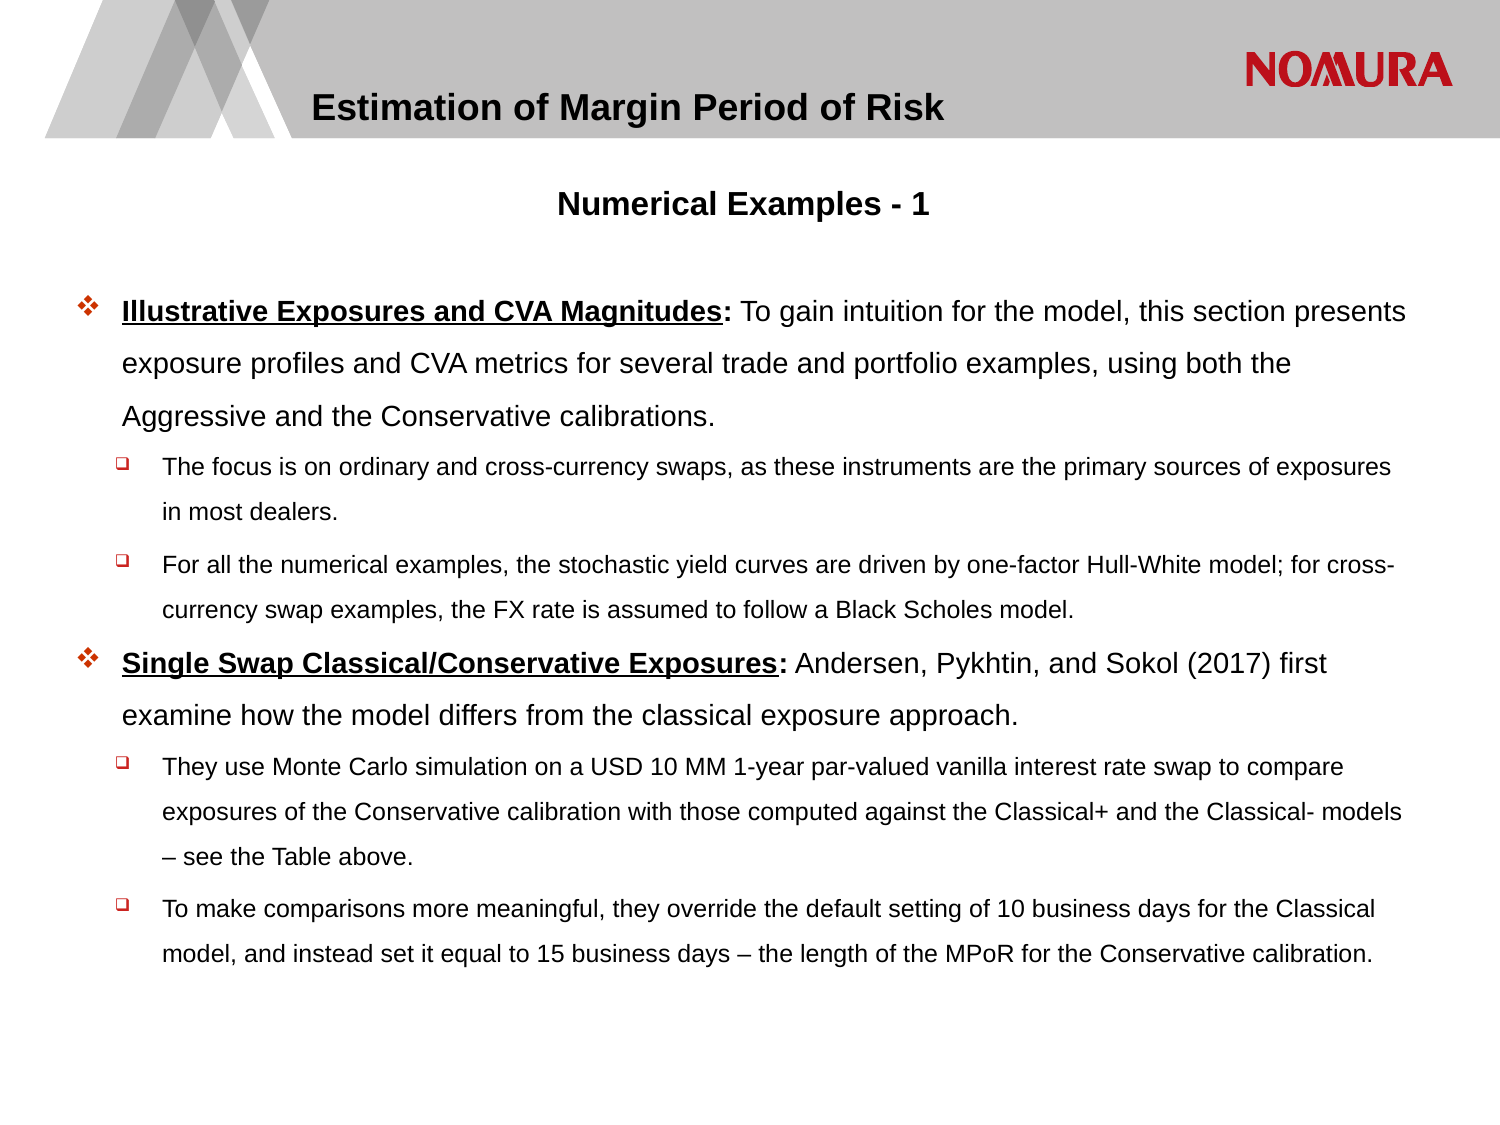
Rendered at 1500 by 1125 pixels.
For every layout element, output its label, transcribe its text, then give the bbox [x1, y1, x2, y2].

list Numerical Examples - 1 Illustrative Exposures and CVA Magnitudes: To gain intuition for the model, this section presents exposure profiles and CVA metrics for several trade and portfolio examples, using both the Aggressive and the Conservative calibrations. The focus is on ordinary and cross-currency swaps, as these instruments are the primary sources of exposures in most dealers. For all the numerical examples, the stochastic yield curves are driven by one-factor Hull-White model; for cross-currency swap examples, the FX rate is assumed to follow a Black Scholes model. Single Swap Classical/Conservative Exposures: Andersen, Pykhtin, and Sokol (2017) first examine how the model differs from the classical exposure approach. They use Monte Carlo simulation on a USD 10 MM 1-year par-valued vanilla interest rate swap to compare exposures of the Conservative calibration with those computed against the Classical+ and the Classical- models – see the Table above. To make comparisons more meaningful, they override the default setting of 10 business days for the Classical model, and instead set it equal to 15 business days – the length of the MPoR for the Conservative calibration. [75, 162, 1413, 1100]
title Estimation of Margin Period of Risk [311, 9, 1223, 128]
